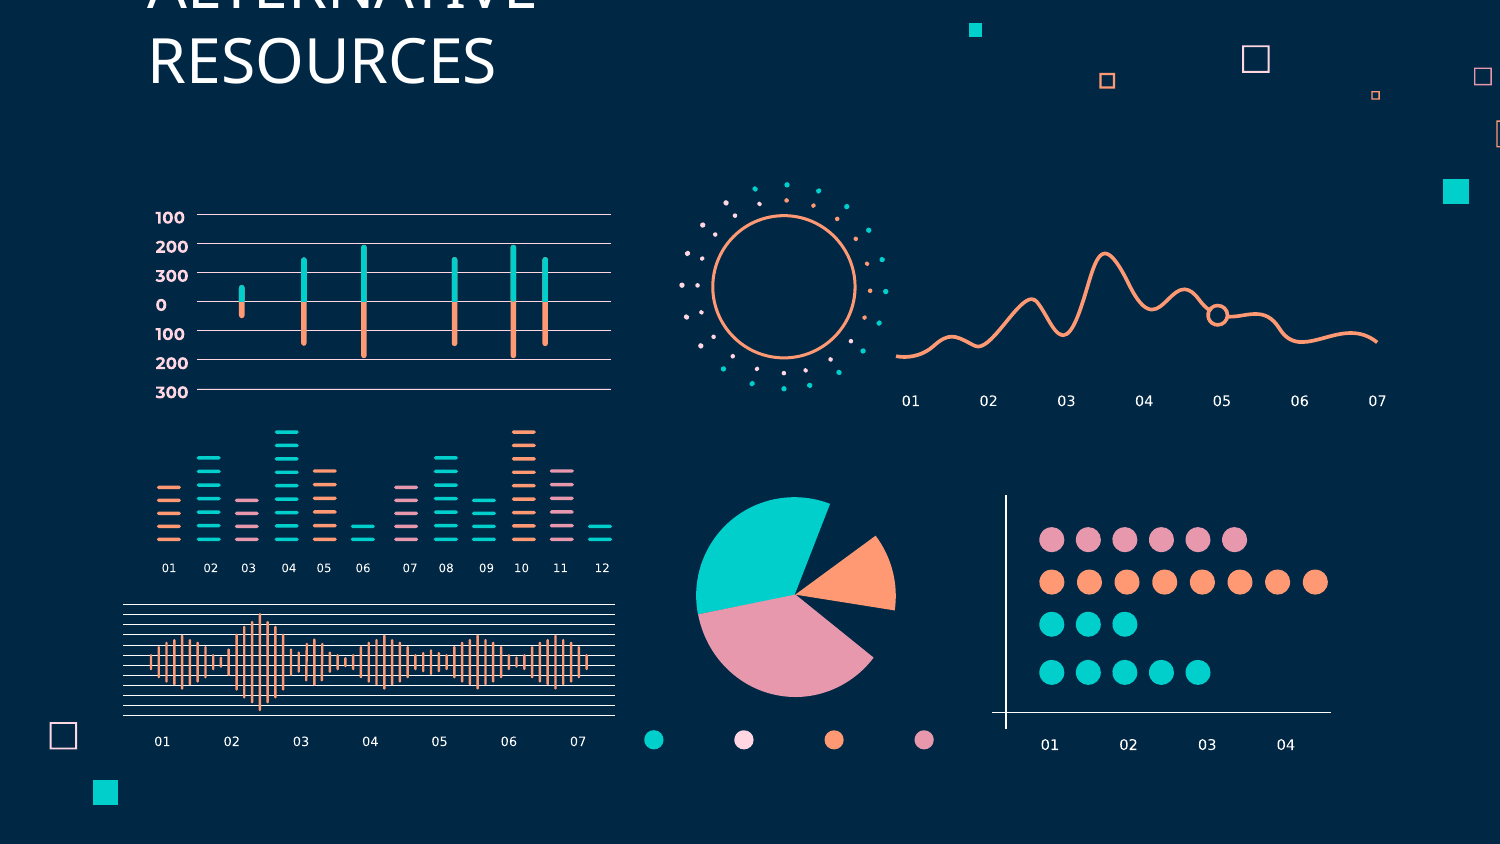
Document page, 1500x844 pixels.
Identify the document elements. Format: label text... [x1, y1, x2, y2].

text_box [155, 211, 612, 399]
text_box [640, 496, 934, 750]
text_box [991, 495, 1332, 751]
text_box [123, 603, 615, 747]
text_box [678, 181, 889, 392]
title ALTERNATIVE RESOURCES [132, 16, 909, 111]
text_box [895, 251, 1386, 407]
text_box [156, 430, 613, 573]
